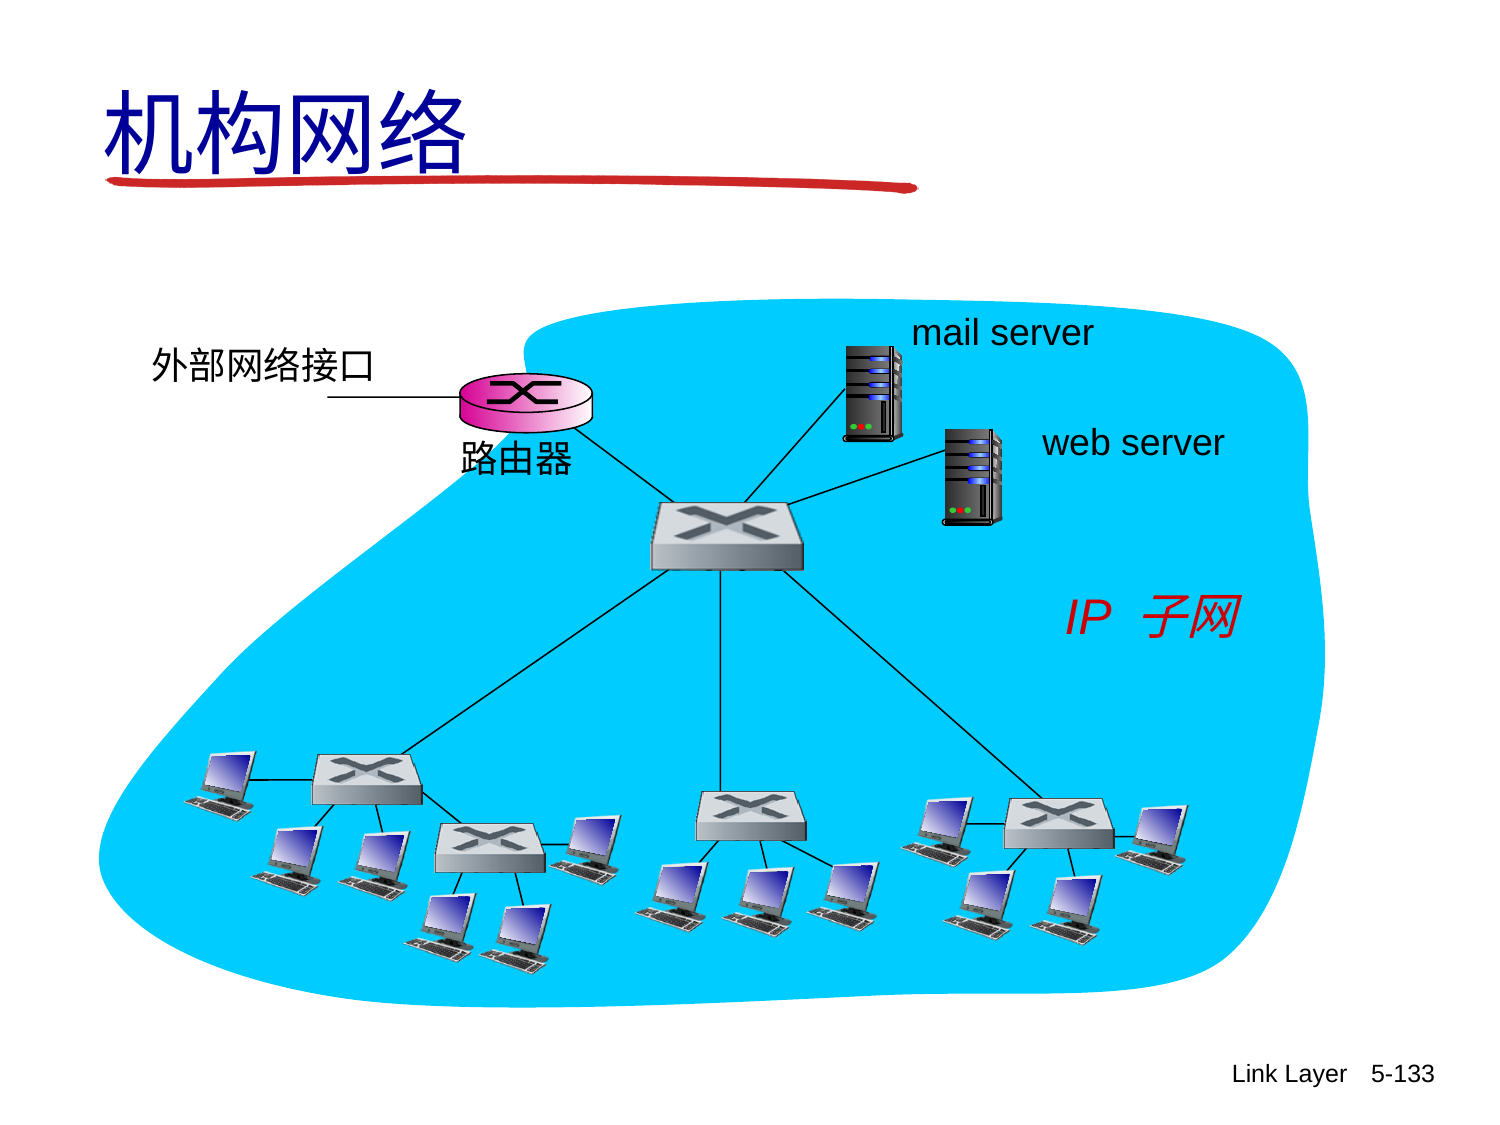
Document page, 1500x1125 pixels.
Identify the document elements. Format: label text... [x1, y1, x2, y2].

text_box 路由器 [445, 427, 588, 488]
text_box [843, 346, 904, 442]
text_box IP 子网 [1049, 576, 1251, 652]
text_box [318, 827, 413, 907]
footer Link Layer [887, 1049, 1338, 1125]
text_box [616, 858, 711, 939]
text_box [530, 811, 624, 891]
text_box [882, 793, 976, 873]
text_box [165, 747, 259, 827]
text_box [924, 866, 1018, 946]
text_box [1011, 871, 1105, 951]
text_box web server [1027, 410, 1241, 471]
text_box [98, 298, 1325, 1008]
title 机构网络 [87, 37, 1363, 226]
picture [312, 755, 422, 804]
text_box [232, 822, 326, 902]
text_box 外部网络接口 [119, 334, 392, 395]
picture [102, 170, 928, 199]
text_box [385, 888, 479, 968]
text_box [942, 429, 1003, 525]
picture [651, 503, 803, 570]
picture [696, 792, 806, 841]
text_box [460, 900, 554, 980]
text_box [703, 863, 797, 943]
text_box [787, 857, 882, 937]
picture [435, 824, 530, 872]
slide_number 5- [1338, 1049, 1451, 1125]
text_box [1096, 801, 1191, 881]
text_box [459, 373, 594, 433]
picture [1004, 799, 1102, 848]
text_box mail server [896, 301, 1110, 361]
